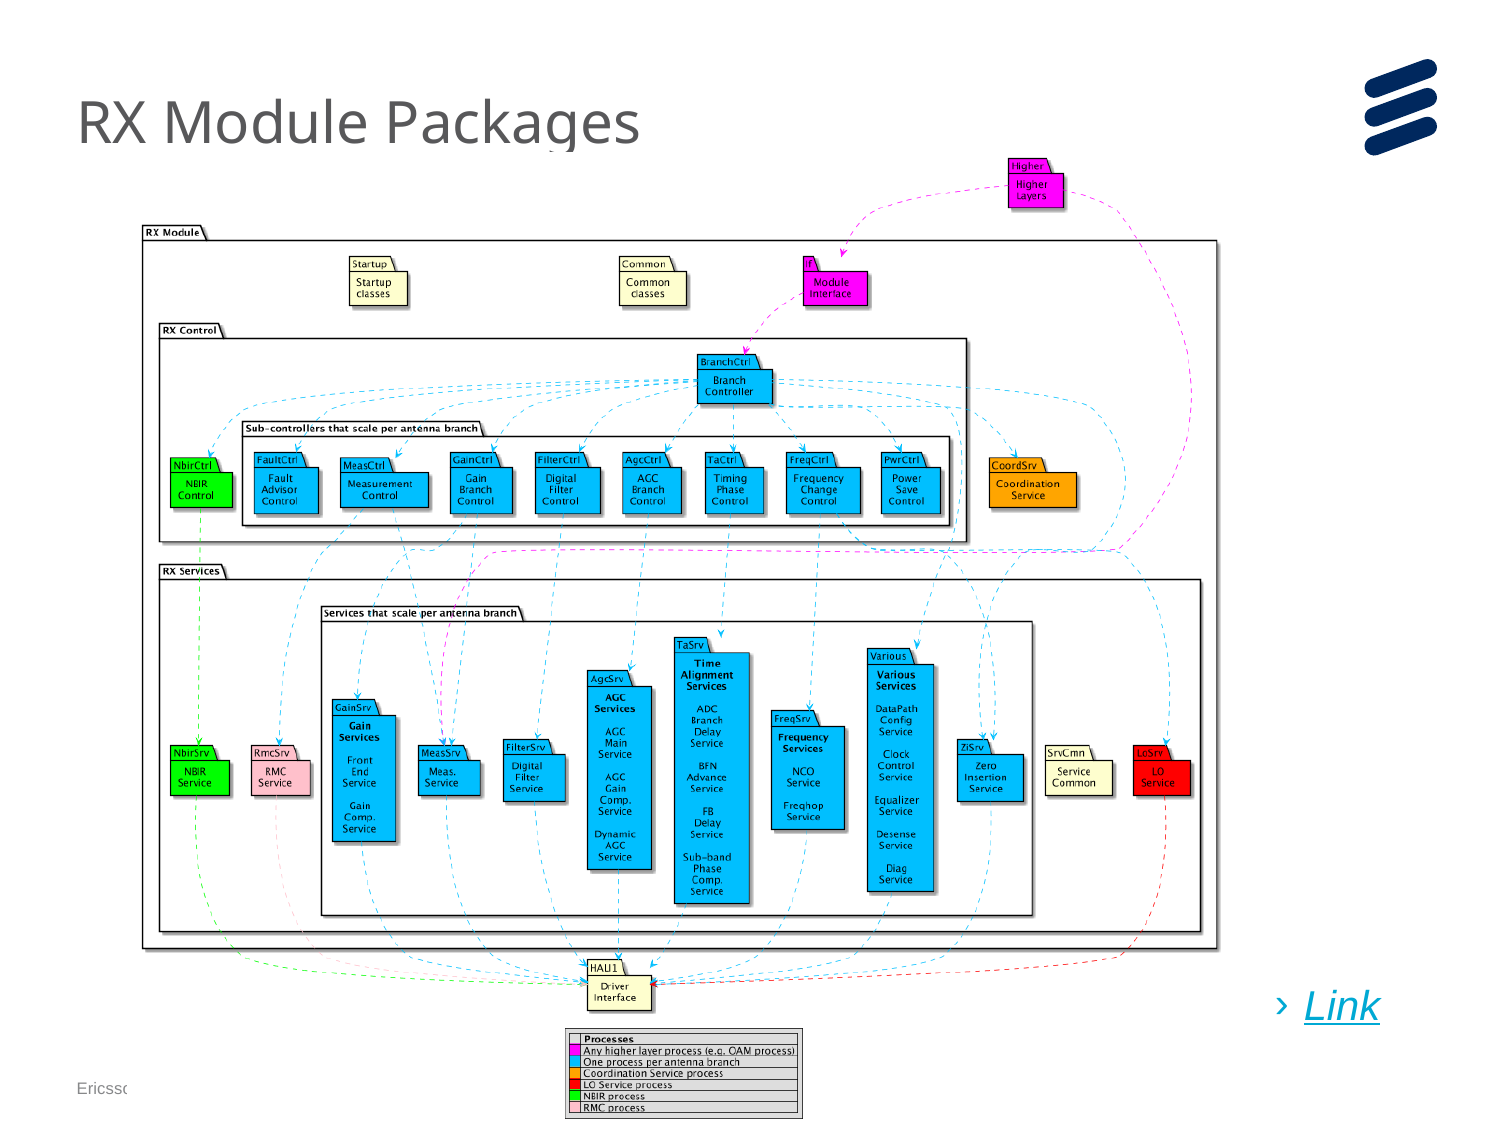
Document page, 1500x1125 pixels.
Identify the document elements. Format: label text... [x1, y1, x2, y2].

list Link [1262, 978, 1451, 1069]
picture [127, 151, 1231, 1125]
title RX Module Packages [64, 39, 1295, 218]
